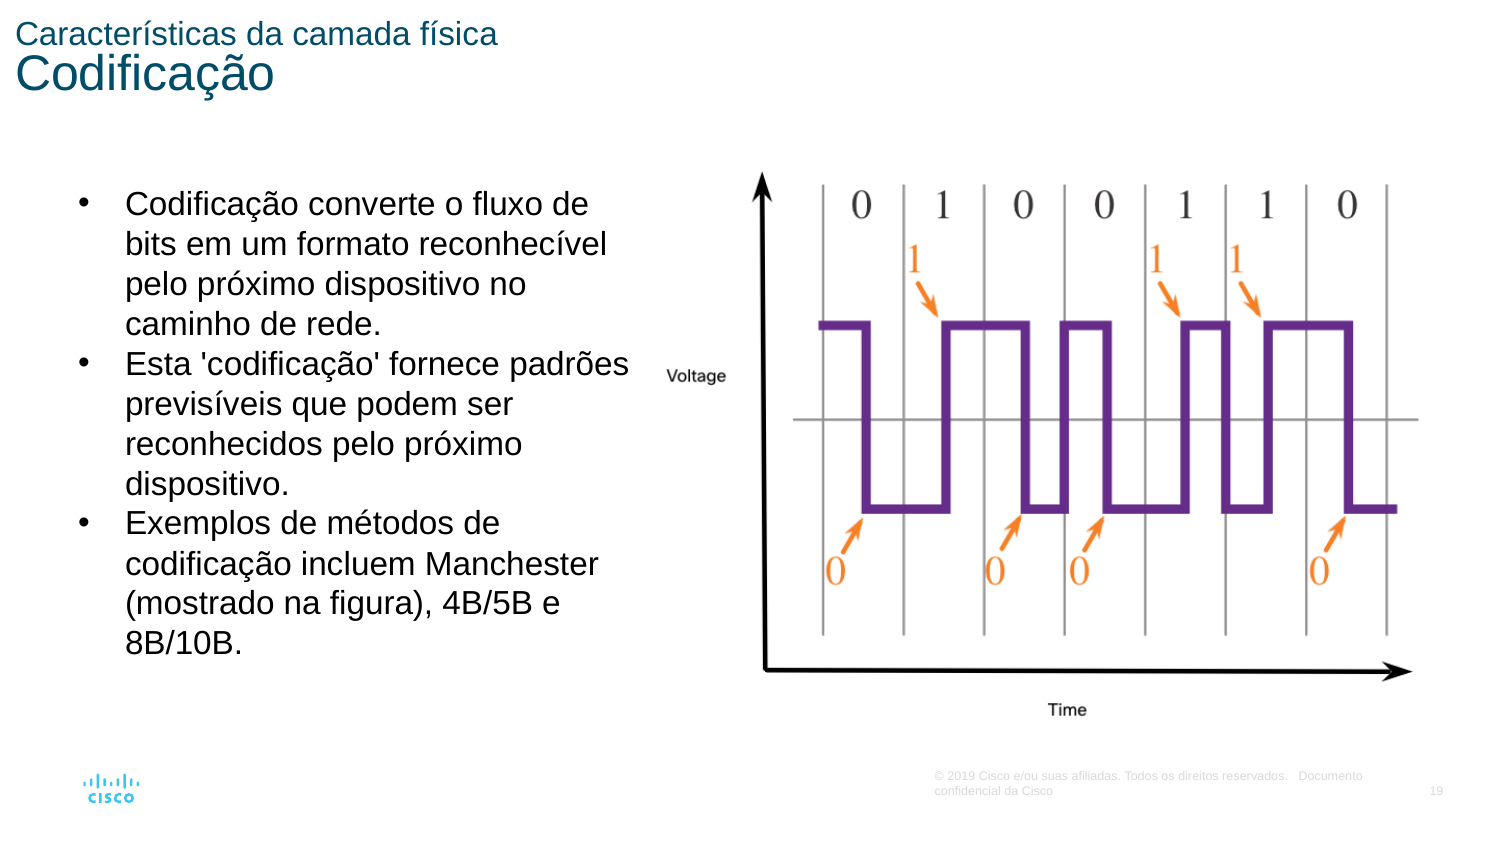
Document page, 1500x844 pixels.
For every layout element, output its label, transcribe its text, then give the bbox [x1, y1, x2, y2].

text_box Codificação converte o fluxo de bits em um formato reconhecível pelo próximo dispositivo no caminho de rede. Esta 'codificação' fornece padrões previsíveis que podem ser reconhecidos pelo próximo dispositivo. Exemplos de métodos de codificação incluem Manchester (mostrado na figura), 4B/5B e 8B/10B. [63, 174, 657, 669]
title Características da camada física Codificação [0, 0, 1369, 121]
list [662, 158, 1428, 724]
